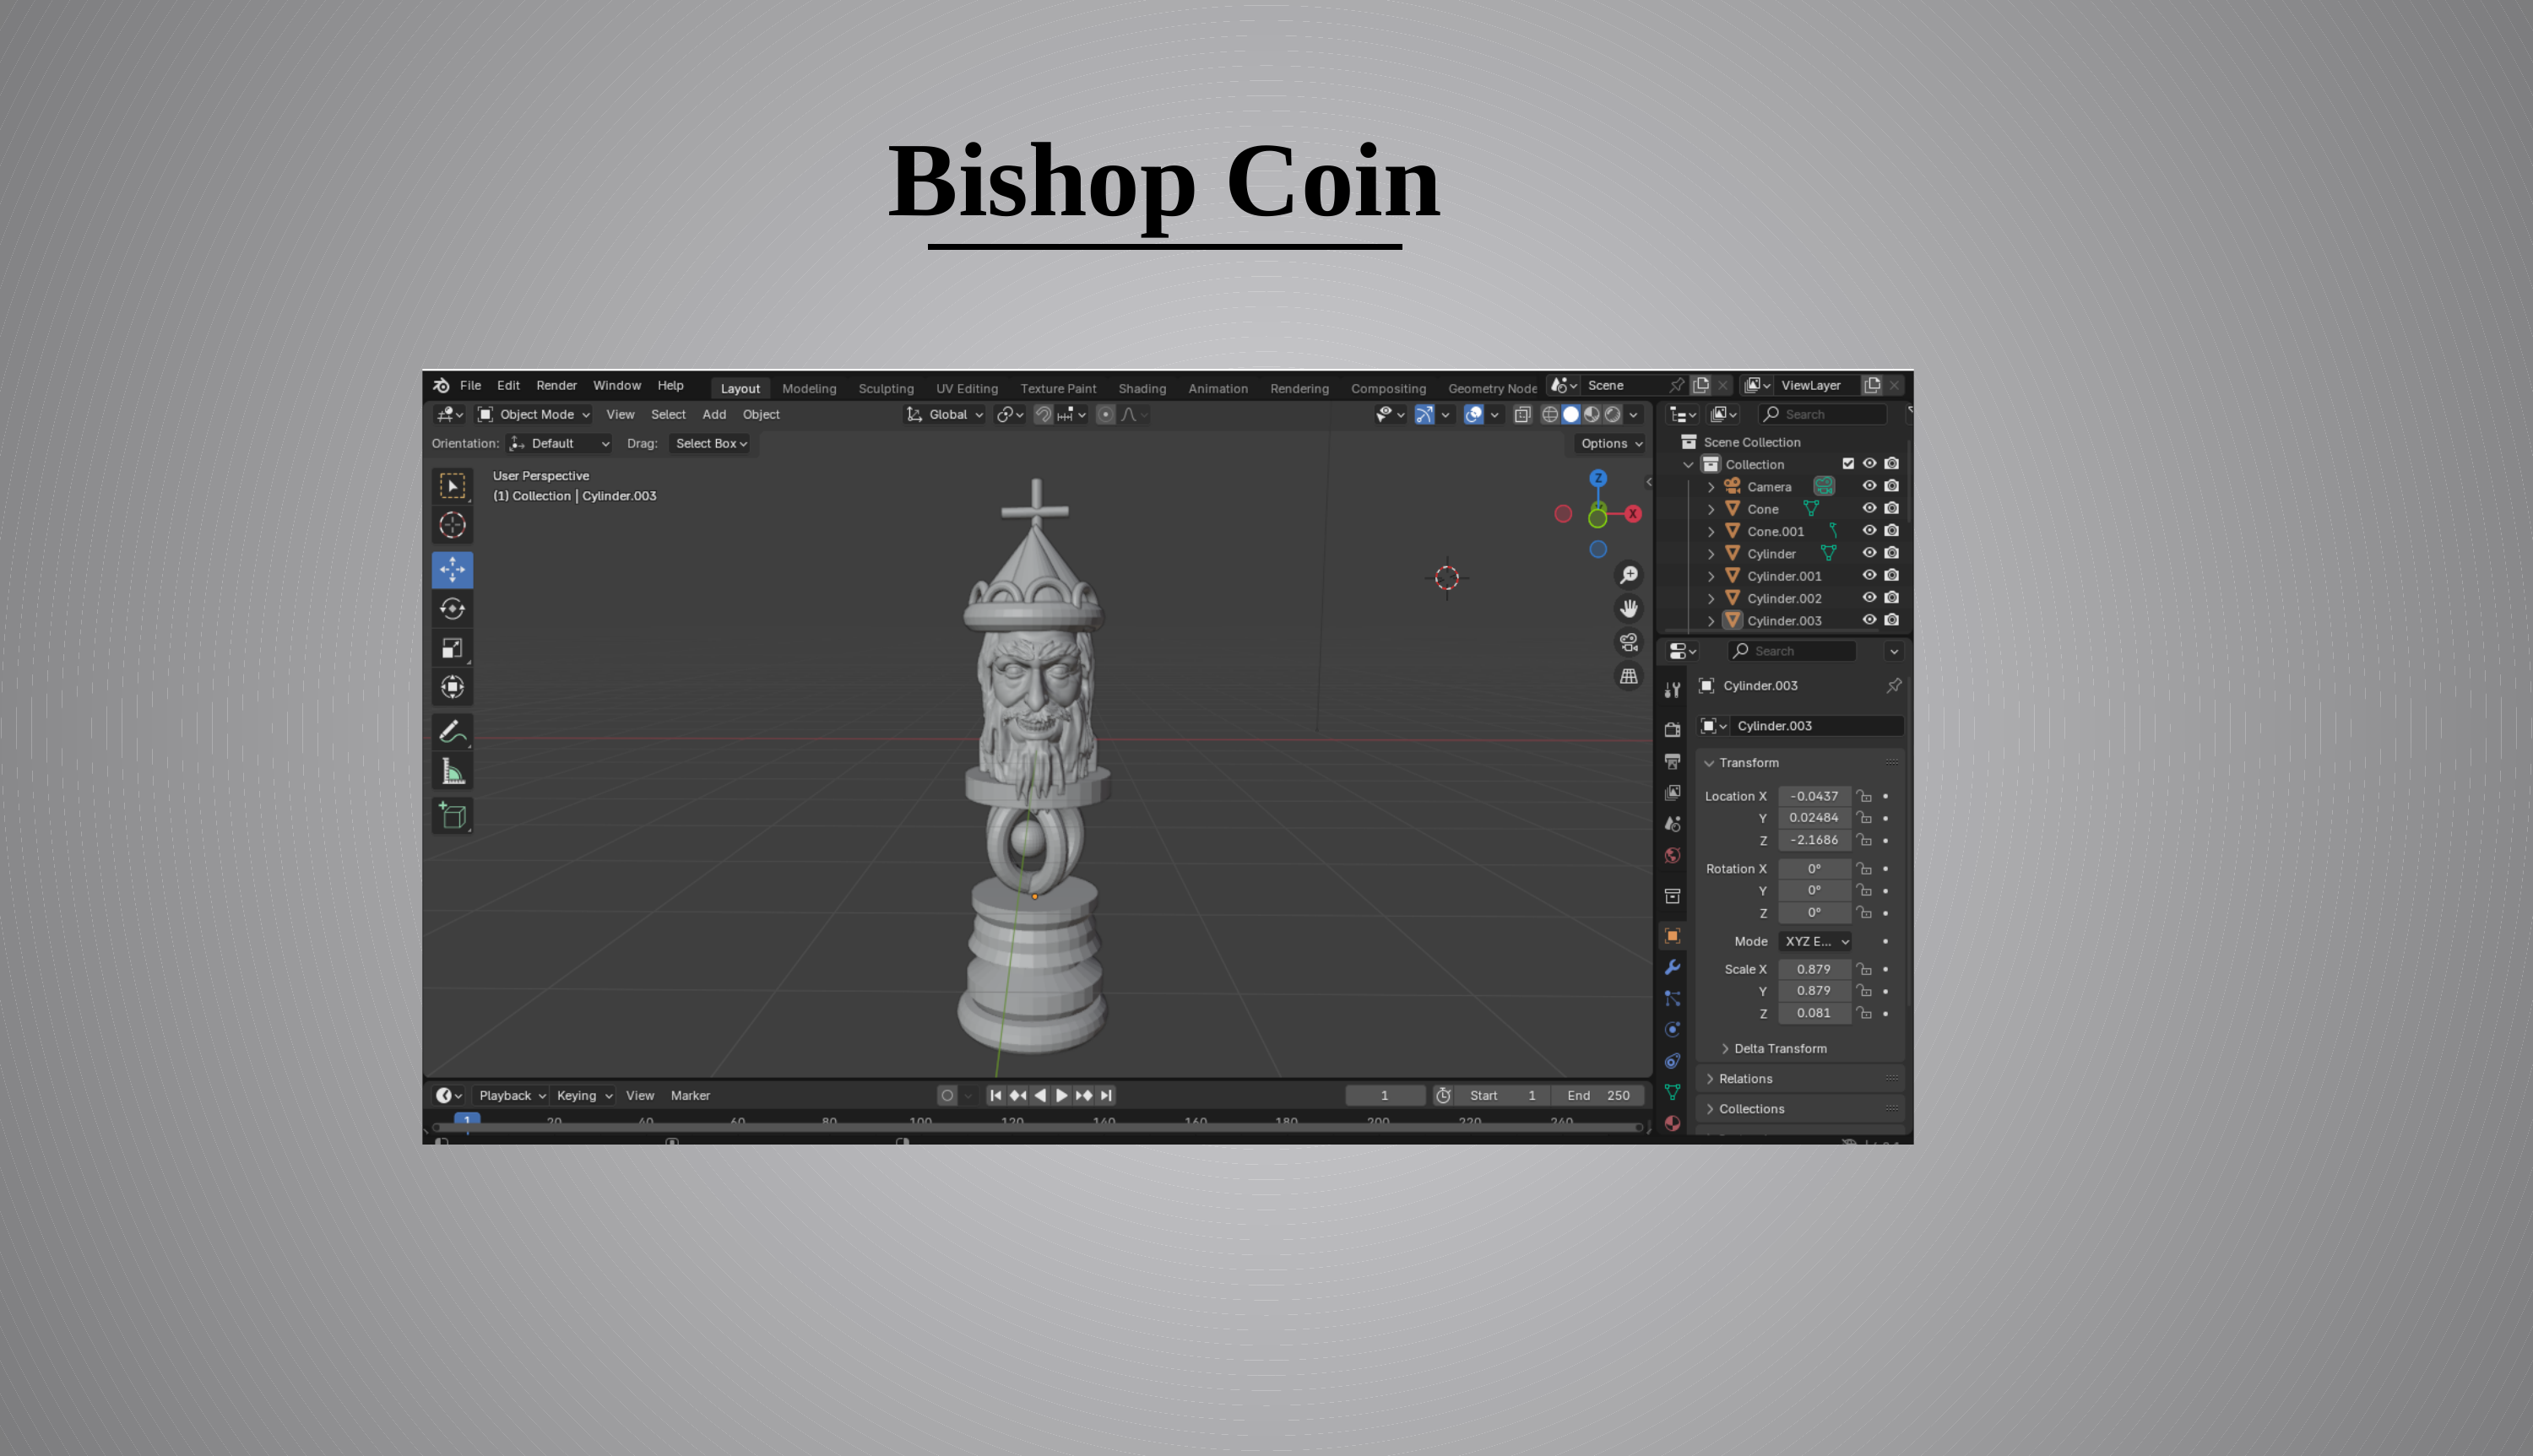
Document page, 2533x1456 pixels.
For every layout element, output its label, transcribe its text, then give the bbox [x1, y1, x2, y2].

picture [422, 368, 1914, 1145]
text_box Bishop Coin [366, 113, 1964, 237]
